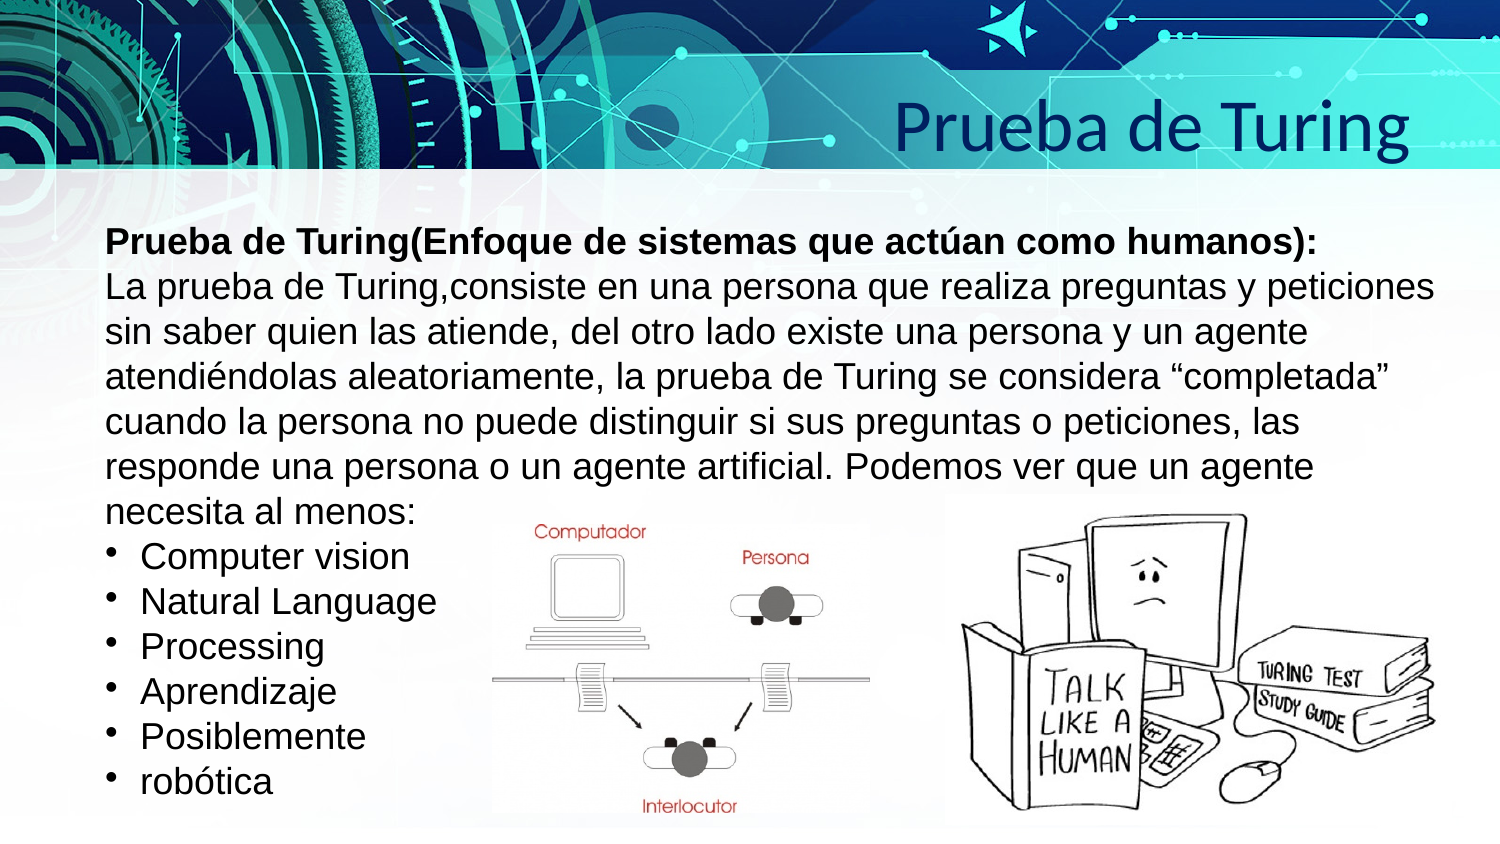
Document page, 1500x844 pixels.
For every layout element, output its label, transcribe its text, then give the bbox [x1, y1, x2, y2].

picture [0, 0, 1500, 844]
text_box Prueba de Turing [73, 71, 1426, 171]
text_box Prueba de Turing(Enfoque de sistemas que actúan como humanos): La prueba de Turing,consiste en una persona que realiza preguntas y peticiones sin saber quien las atiende, del otro lado existe una persona y un agente atendiéndolas aleatoriamente, la prueba de Turing se considera “completada” cuando la persona no puede distinguir si sus preguntas o peticiones, las responde una persona o un agente artificial. Podemos ver que un agente necesita al menos: Computer vision Natural Language Processing Aprendizaje Posiblemente robótica [90, 210, 1470, 765]
